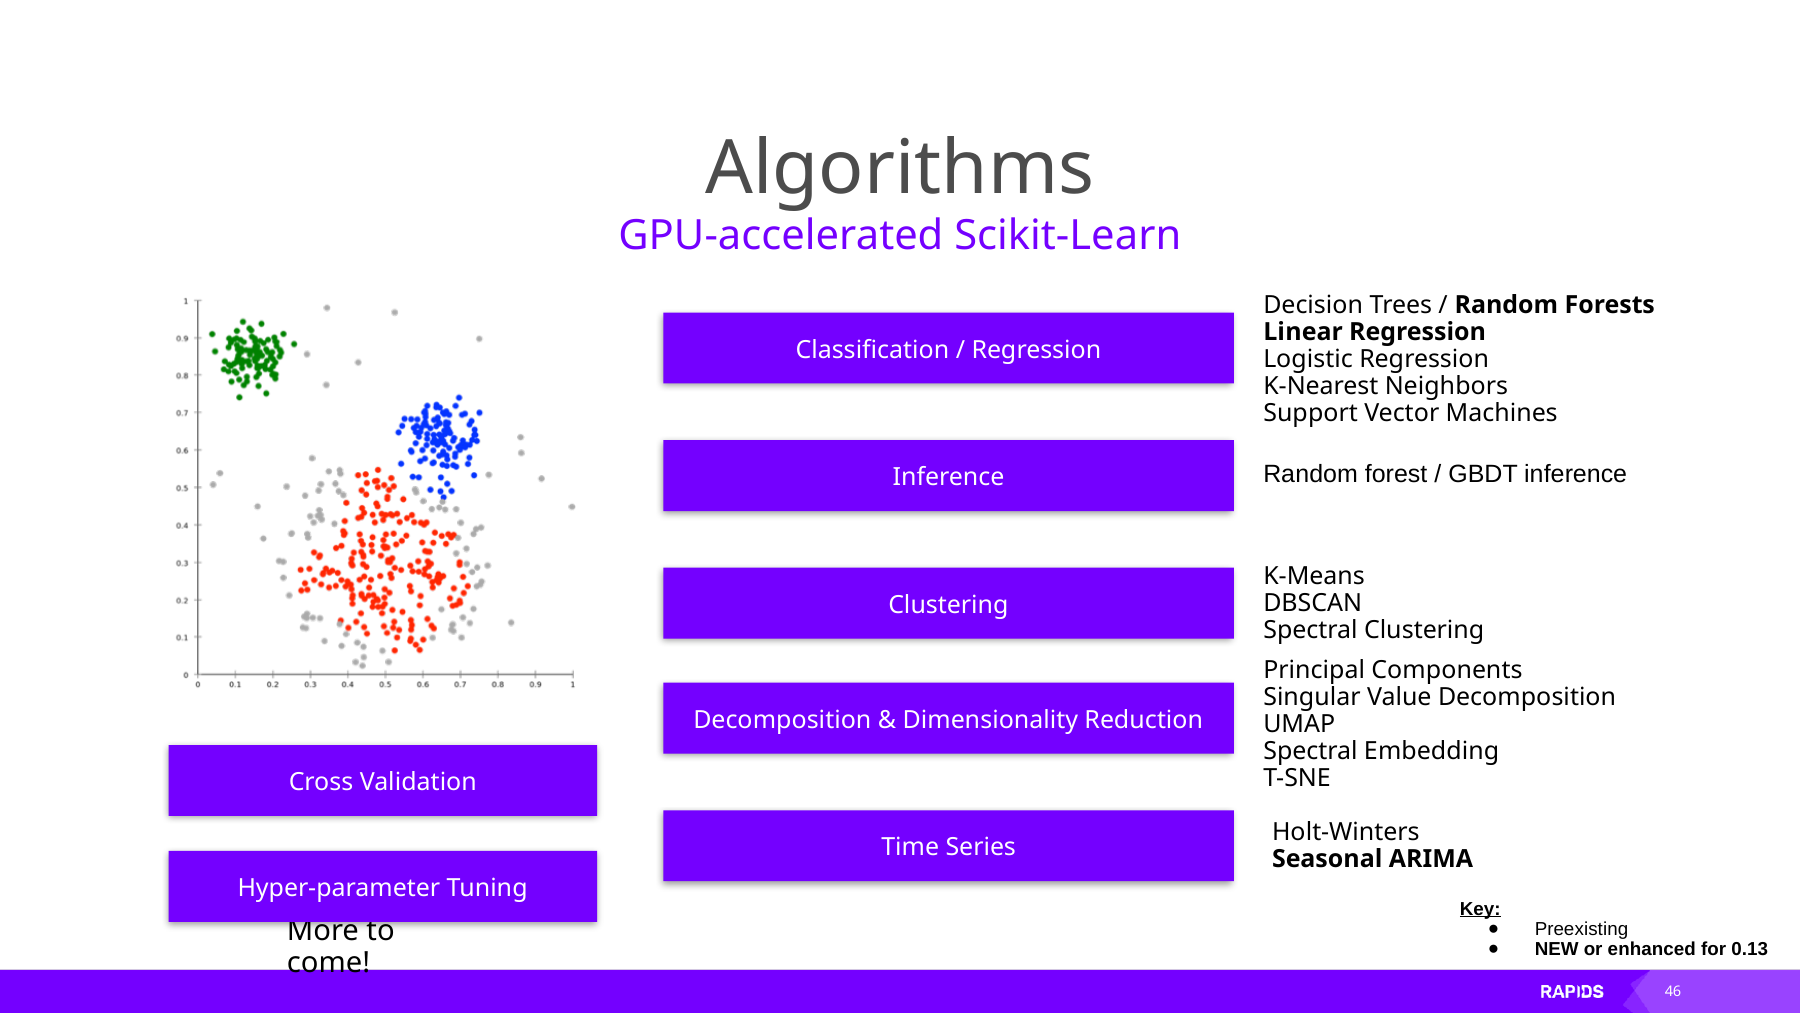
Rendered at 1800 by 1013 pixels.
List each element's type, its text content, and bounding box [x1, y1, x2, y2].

text_box Time Series [663, 810, 1234, 882]
text_box Inference [663, 440, 1234, 512]
text_box Decomposition & Dimensionality Reduction [663, 682, 1234, 754]
text_box More to come! [271, 930, 494, 971]
text_box K-Means DBSCAN Spectral Clustering [1248, 554, 1574, 652]
title Algorithms [81, 120, 1719, 206]
text_box Holt-Winters Seasonal ARIMA [1257, 810, 1565, 881]
picture [0, 0, 1800, 1013]
text_box Hyper-parameter Tuning [168, 850, 598, 922]
list GPU-accelerated Scikit-Learn [81, 206, 1719, 293]
text_box Cross Validation [168, 758, 598, 816]
text_box Key: Preexisting NEW or enhanced for 0.13 [1444, 900, 1795, 959]
text_box Decision Trees / Random Forests Linear Regression Logistic Regression K-Nearest Neighbors Support Vector Machines [1248, 297, 1752, 412]
text_box Random forest / GBDT inference [1248, 412, 1752, 537]
text_box Clustering [663, 567, 1234, 639]
text_box Principal Components Singular Value Decomposition UMAP Spectral Embedding T-SNE [1248, 662, 1669, 787]
text_box Classification / Regression [663, 312, 1234, 384]
